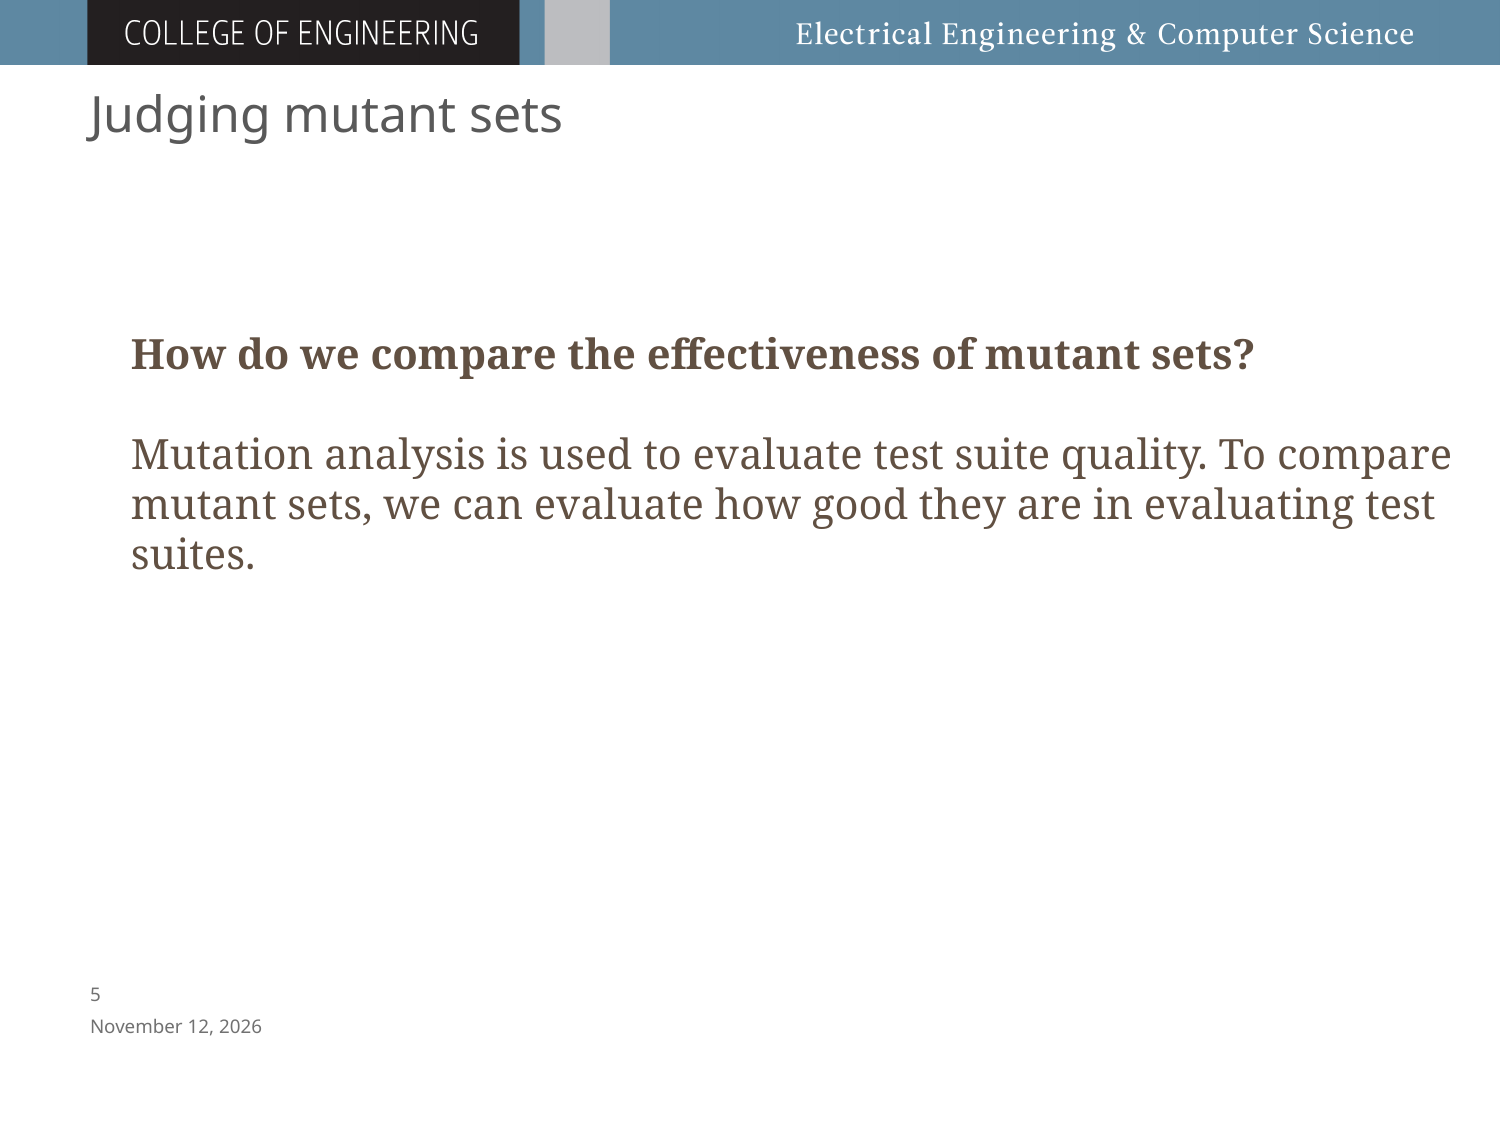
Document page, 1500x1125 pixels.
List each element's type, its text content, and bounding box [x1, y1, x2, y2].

picture [0, 0, 1500, 65]
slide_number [75, 1012, 375, 1043]
text_box How do we compare the effectiveness of mutant sets? Mutation analysis is used to evaluate test suite quality. To compare mutant sets, we can evaluate how good they are in evaluating test suites. [116, 320, 1482, 586]
title Judging mutant sets [75, 75, 1425, 188]
slide_number 4 [75, 982, 135, 1013]
